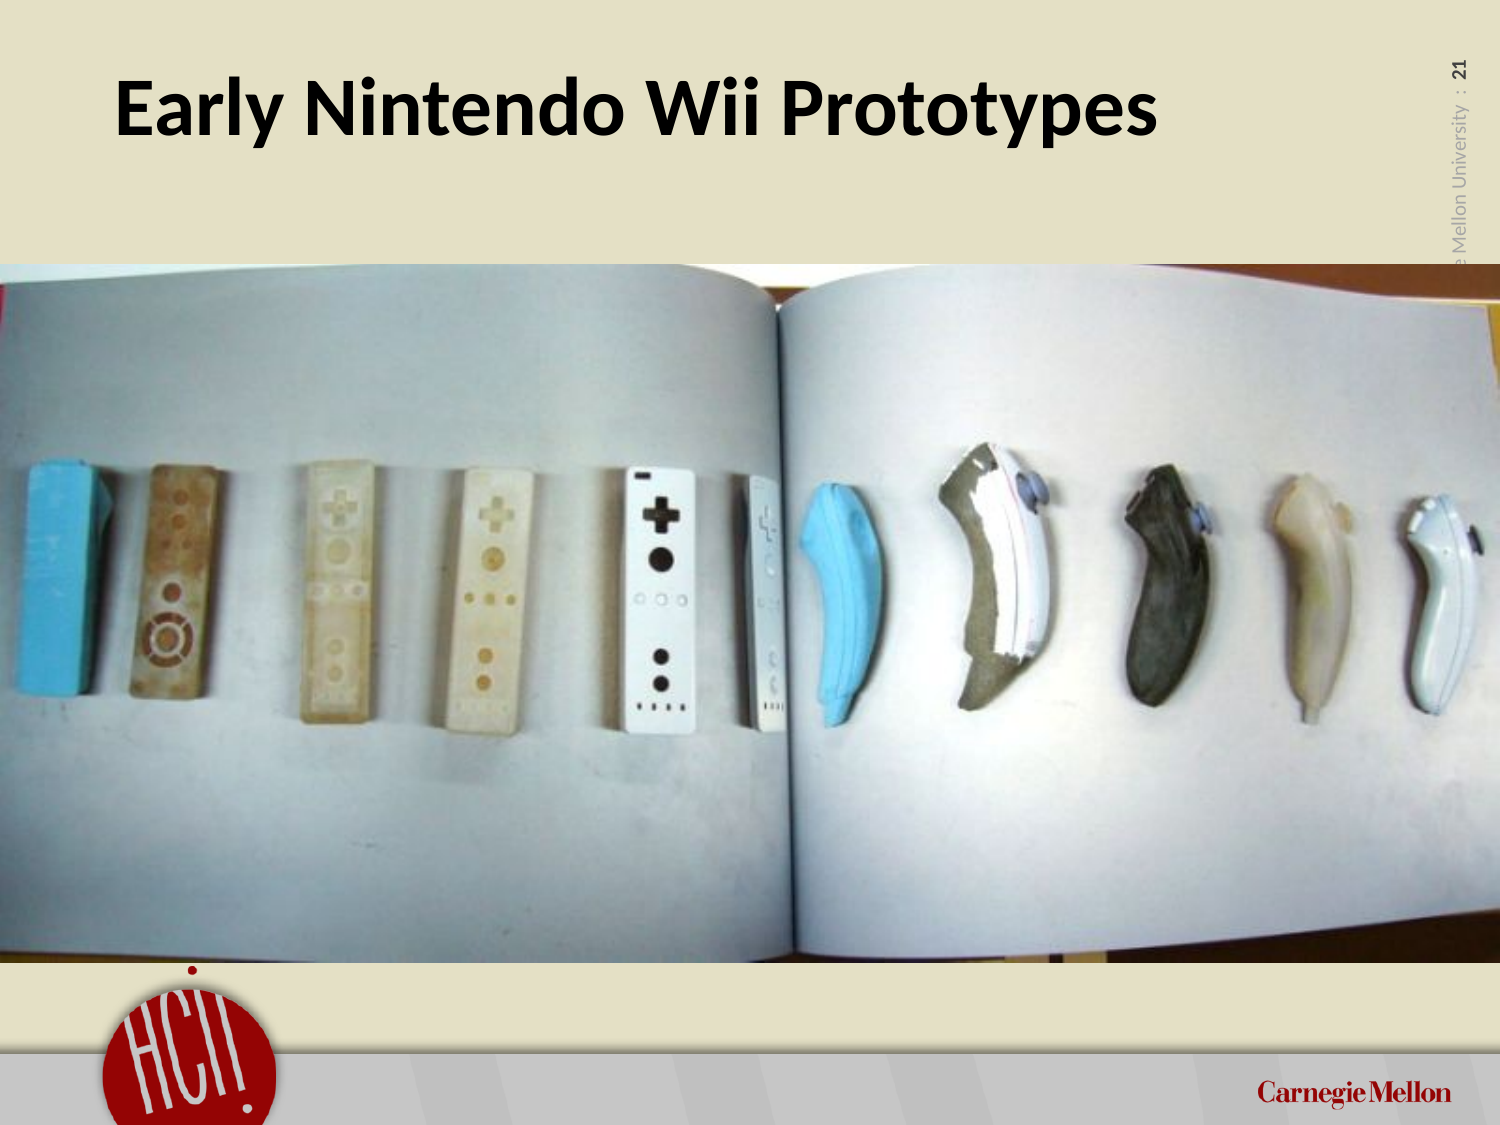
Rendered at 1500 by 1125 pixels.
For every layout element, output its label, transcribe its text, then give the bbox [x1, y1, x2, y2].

picture [0, 0, 1500, 1125]
title Early Nintendo Wii Prototypes [99, 45, 1425, 233]
